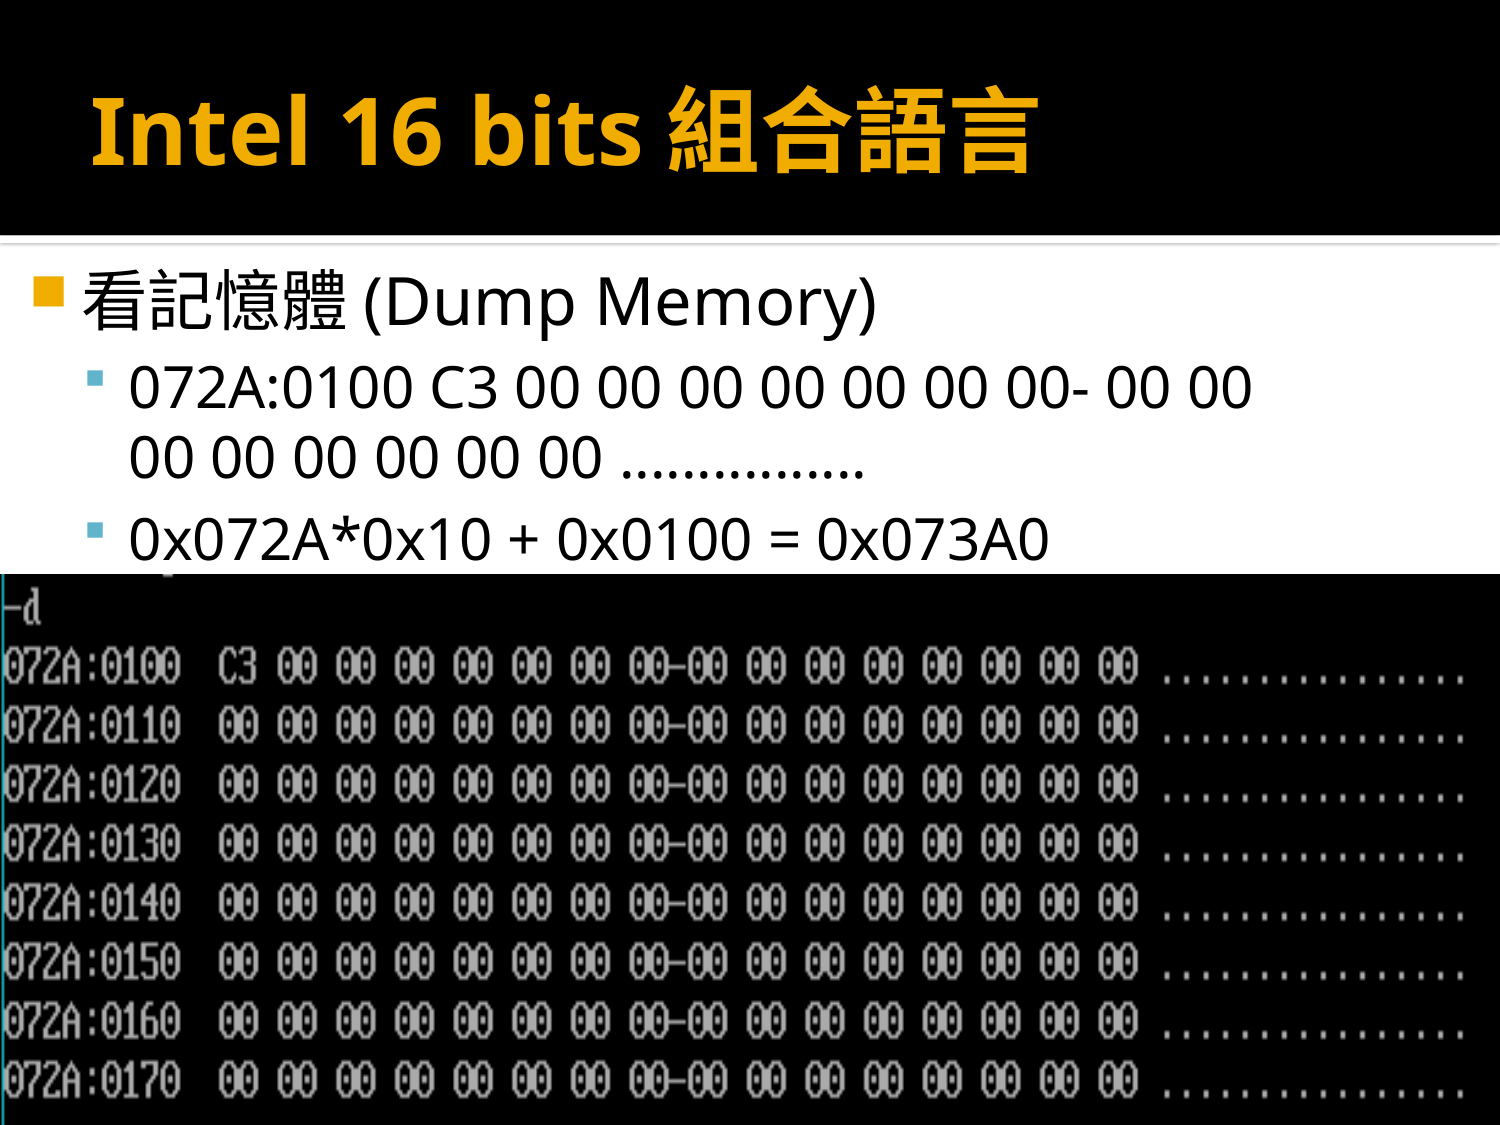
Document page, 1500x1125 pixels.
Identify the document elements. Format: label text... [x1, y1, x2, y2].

title Intel 16 bits組合語言 [75, 25, 1425, 231]
list 看記憶體(Dump Memory) 072A:0100 C3 00 00 00 00 00 00 00- 00 00 00 00 00 00 00 00 ................ 0x072A*0x10 + 0x0100 = 0x073A0 [0, 243, 1350, 573]
picture [0, 574, 1500, 1125]
